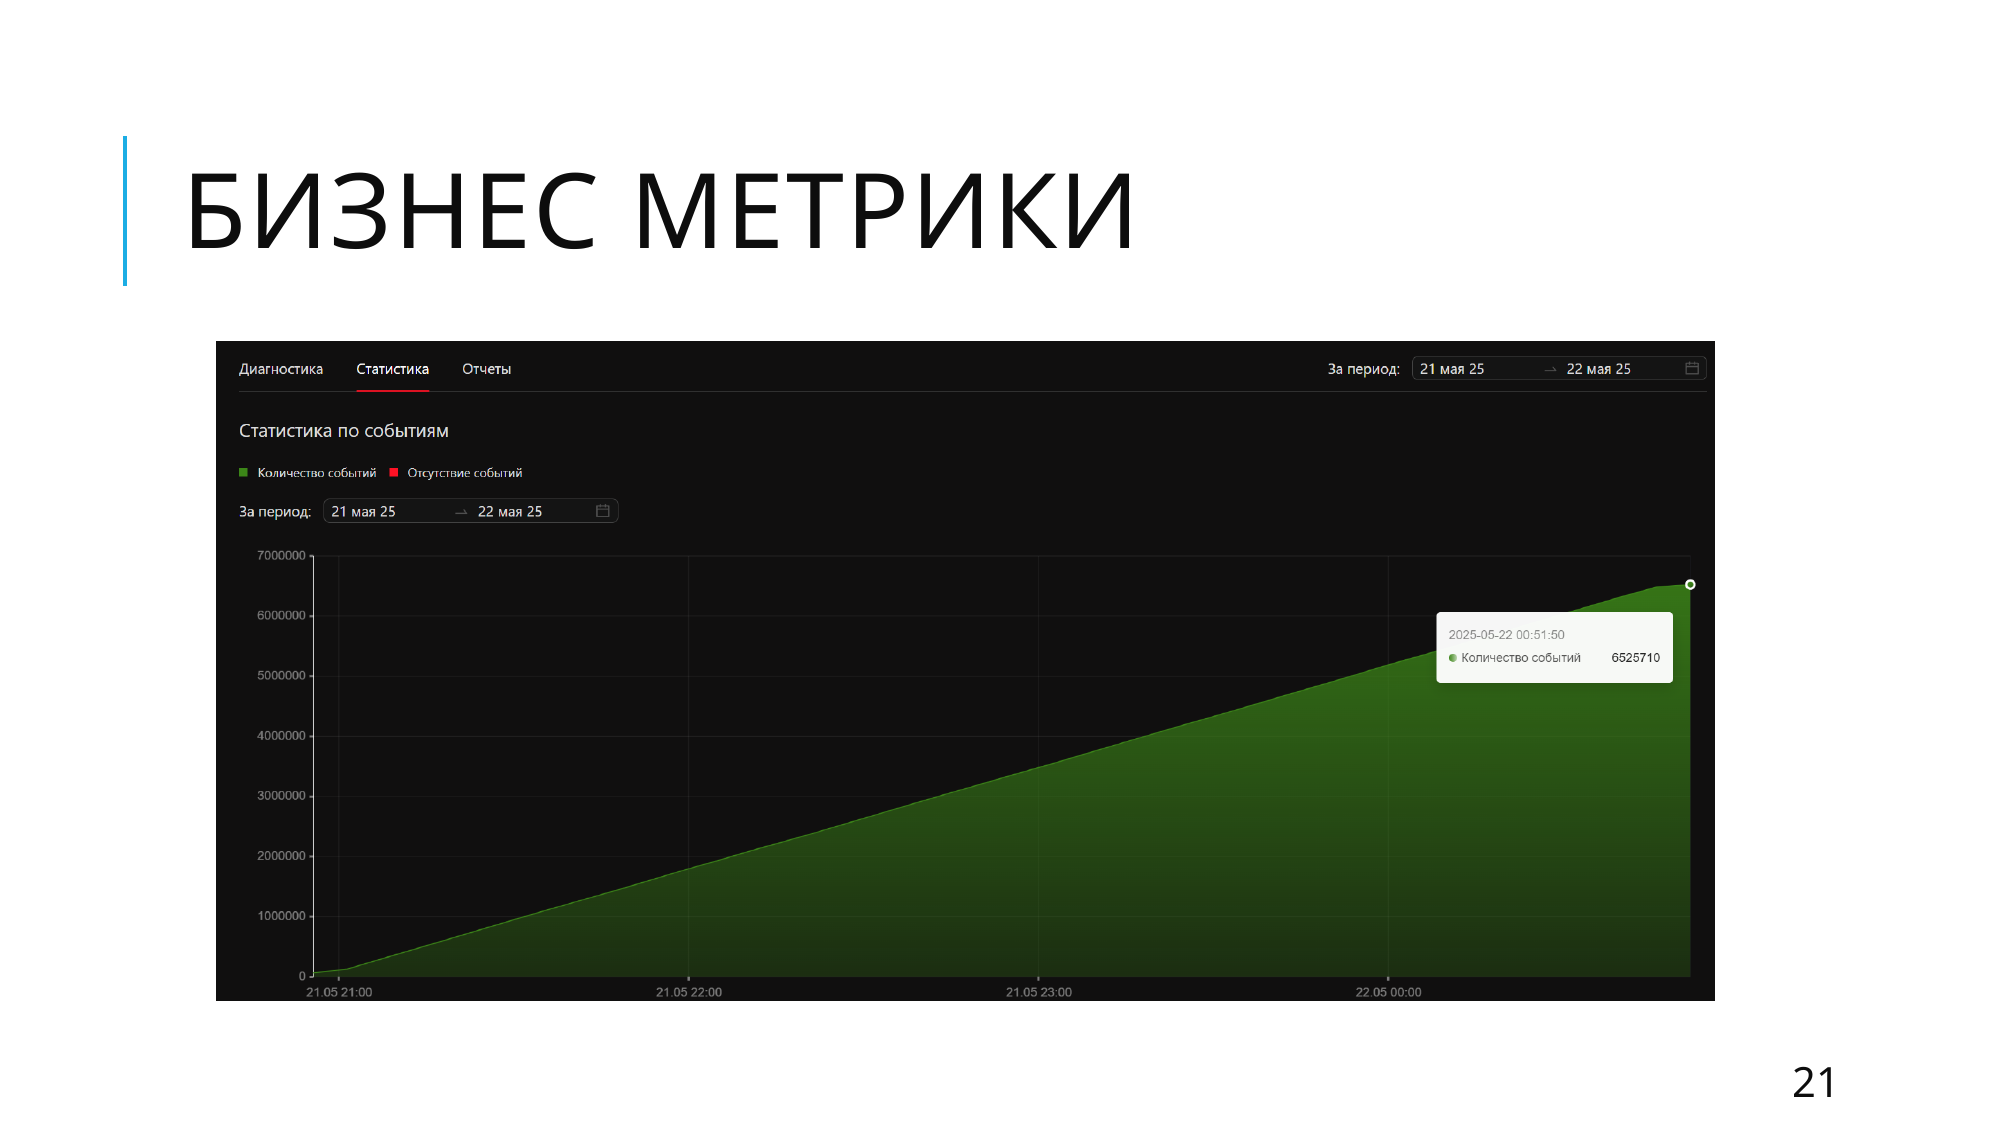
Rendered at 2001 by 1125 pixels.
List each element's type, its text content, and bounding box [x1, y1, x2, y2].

slide_number 21 [1777, 1061, 1938, 1107]
picture [215, 341, 1715, 1002]
title БИЗНЕС МЕТРИКИ [168, 96, 1763, 342]
